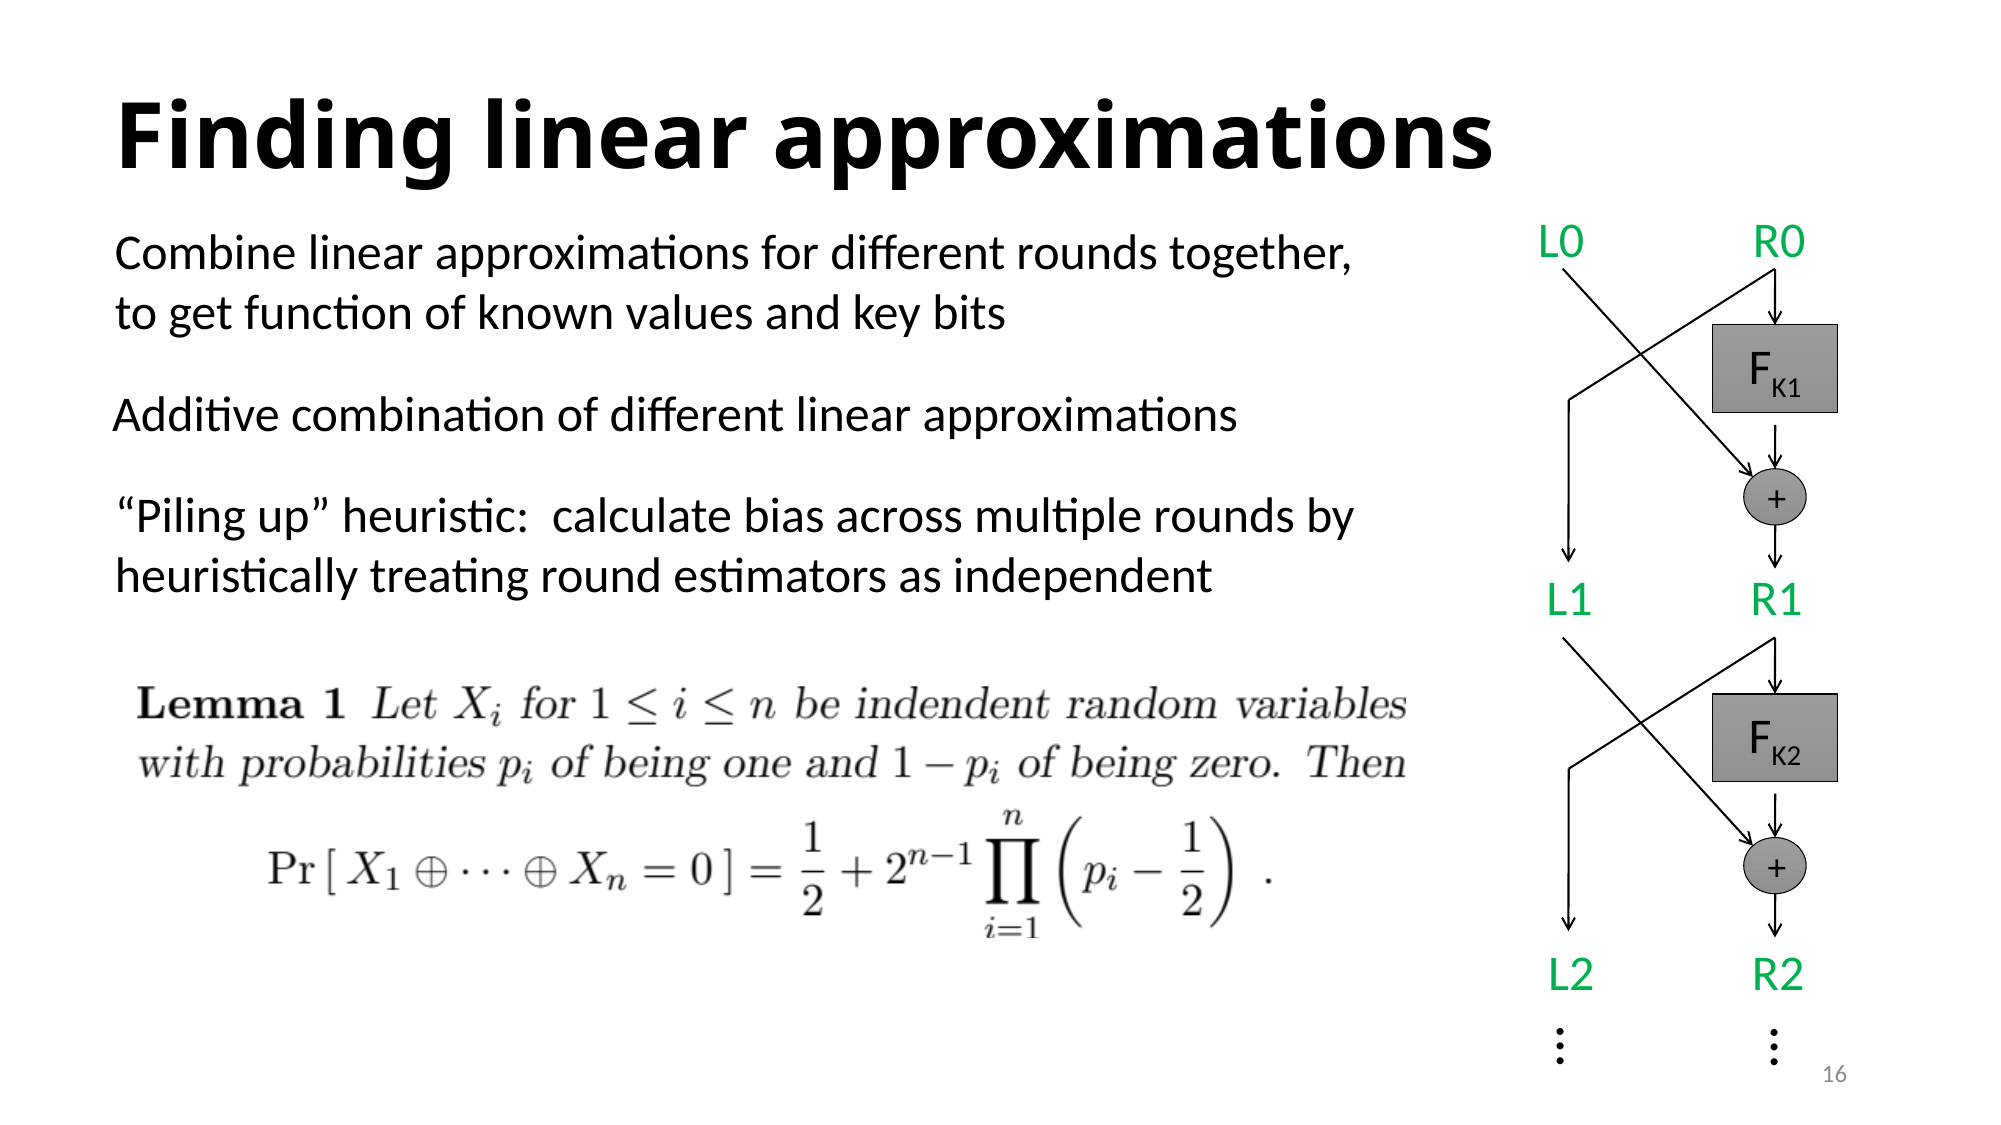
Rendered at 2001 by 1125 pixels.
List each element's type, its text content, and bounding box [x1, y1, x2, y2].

text_box “Piling up” heuristic: calculate bias across multiple rounds by heuristically treating round estimators as independent [99, 474, 1416, 610]
picture [137, 685, 1407, 938]
slide_number 16 [1412, 1042, 1863, 1103]
text_box Combine linear approximations for different rounds together, to get function of known values and key bits [99, 212, 1416, 348]
text_box FK1 [1762, 324, 1838, 413]
text_box … [1538, 1011, 1624, 1082]
text_box L1 R1 [1531, 557, 1818, 633]
title Finding linear approximations [99, 45, 1900, 233]
text_box L0 R0 [1522, 233, 1821, 275]
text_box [1553, 277, 1762, 468]
text_box FK2 [1762, 693, 1838, 782]
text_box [1568, 268, 1775, 401]
text_box … [1752, 1012, 1838, 1083]
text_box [1553, 646, 1762, 837]
text_box L2 R2 [1533, 932, 1820, 1008]
text_box + [1743, 837, 1807, 895]
text_box + [1743, 468, 1807, 526]
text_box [1568, 637, 1775, 769]
text_box Additive combination of different linear approximations [97, 374, 1413, 449]
